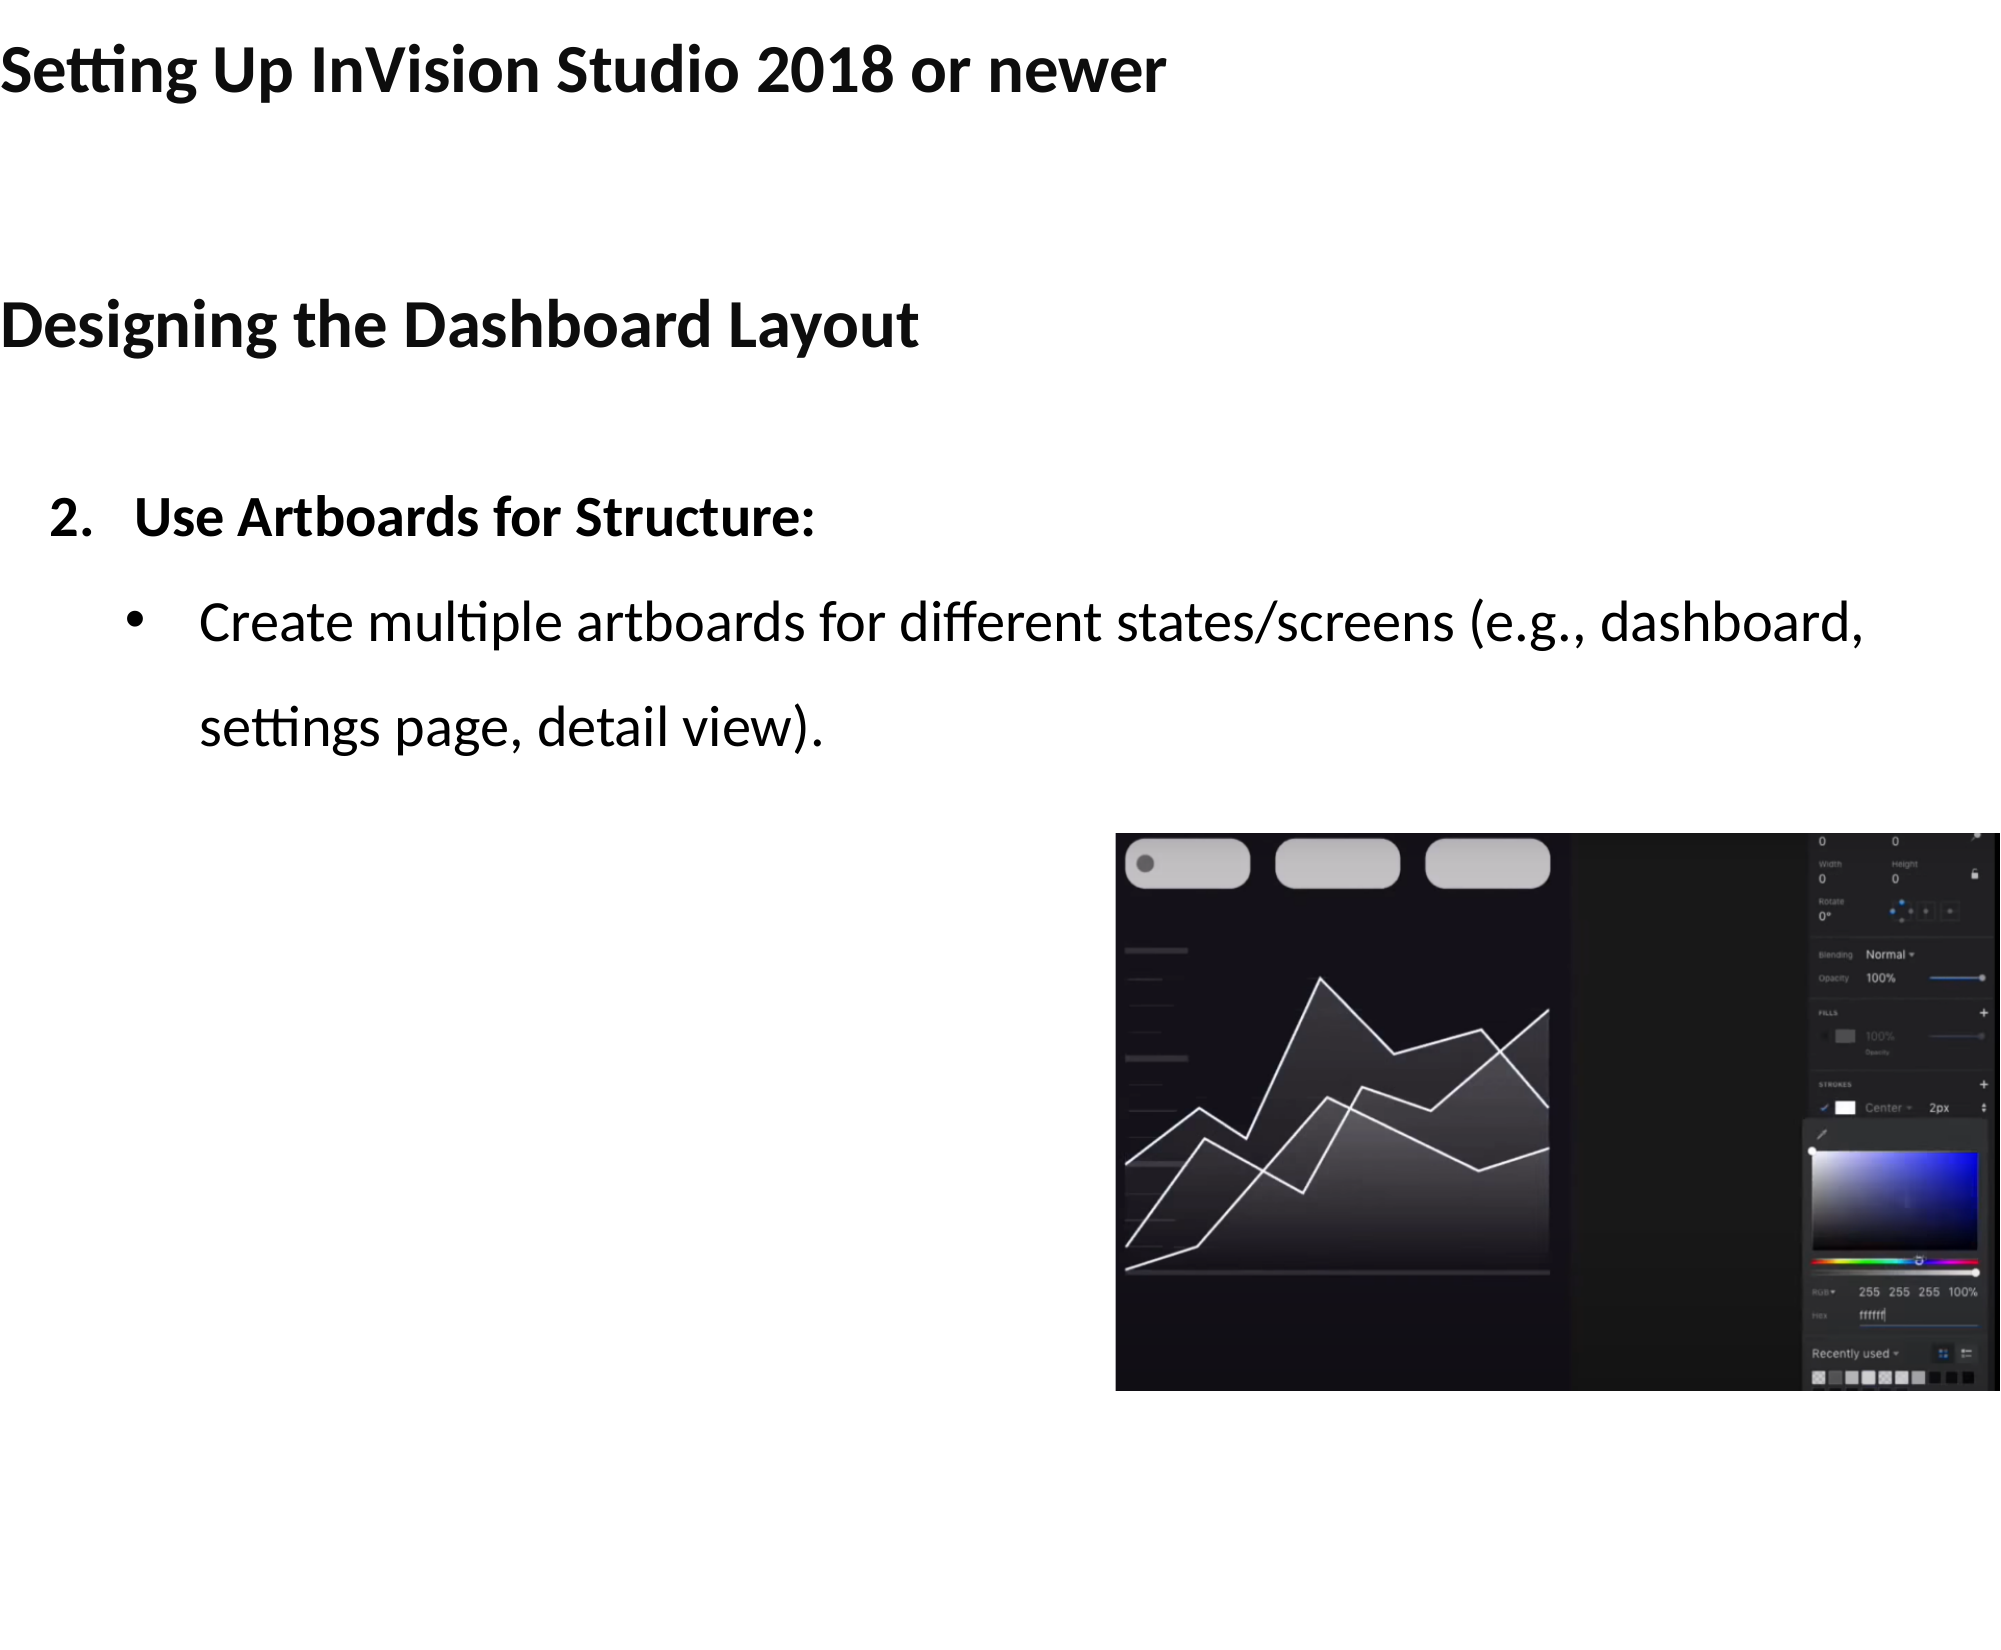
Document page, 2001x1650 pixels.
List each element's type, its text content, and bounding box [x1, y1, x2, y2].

picture [1115, 832, 2000, 1391]
text_box Setting Up InVision Studio 2018 or newer [0, 7, 1779, 107]
title Designing the Dashboard Layout [0, 262, 1779, 361]
text_box Use Artboards for Structure: Create multiple artboards for different states/screens (e.g., dashboard, settings page, detail view). [35, 435, 1923, 766]
